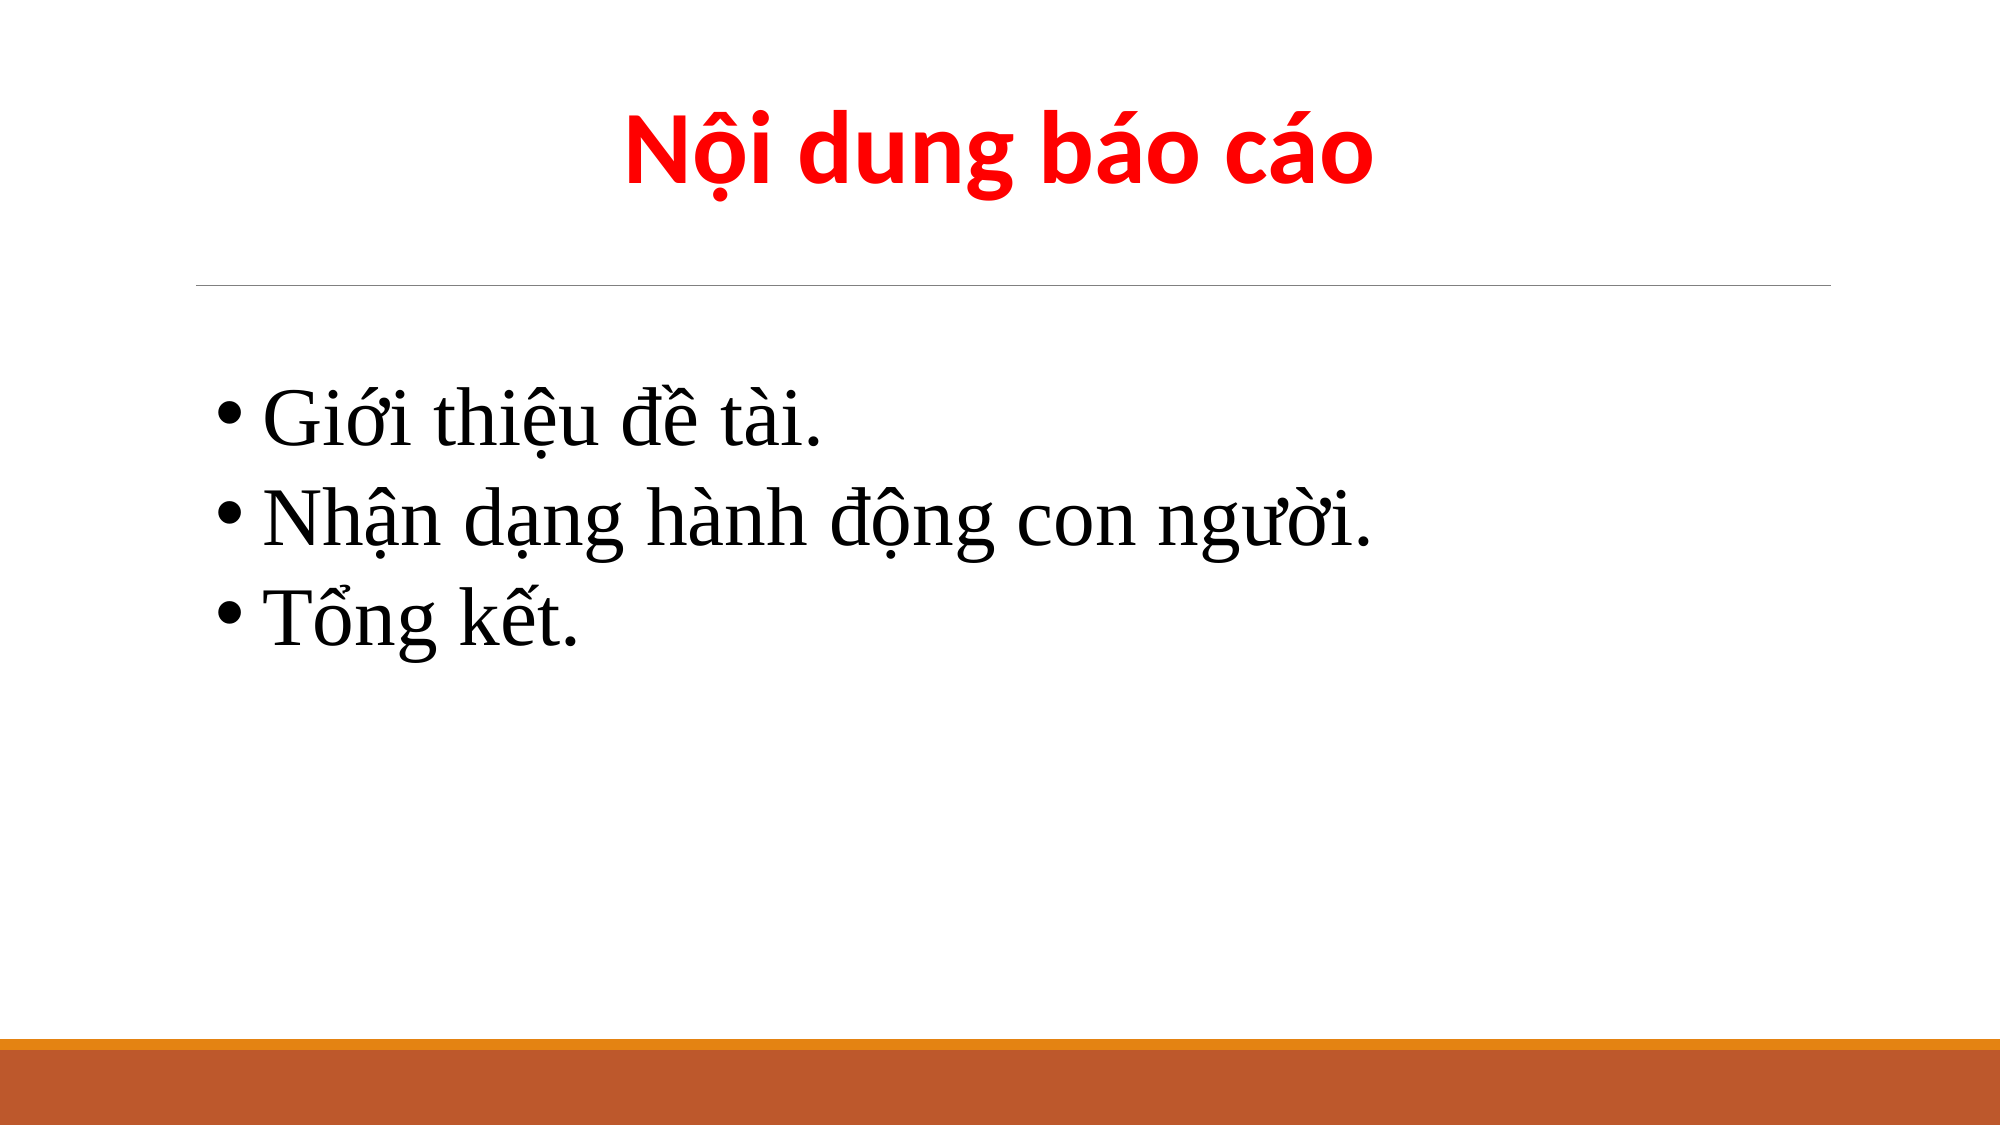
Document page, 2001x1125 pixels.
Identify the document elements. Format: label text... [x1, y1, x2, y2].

text_box Nội dung báo cáo [572, 71, 1428, 212]
text_box Giới thiệu đề tài. Nhận dạng hành động con người. Tổng kết. [200, 354, 1693, 670]
